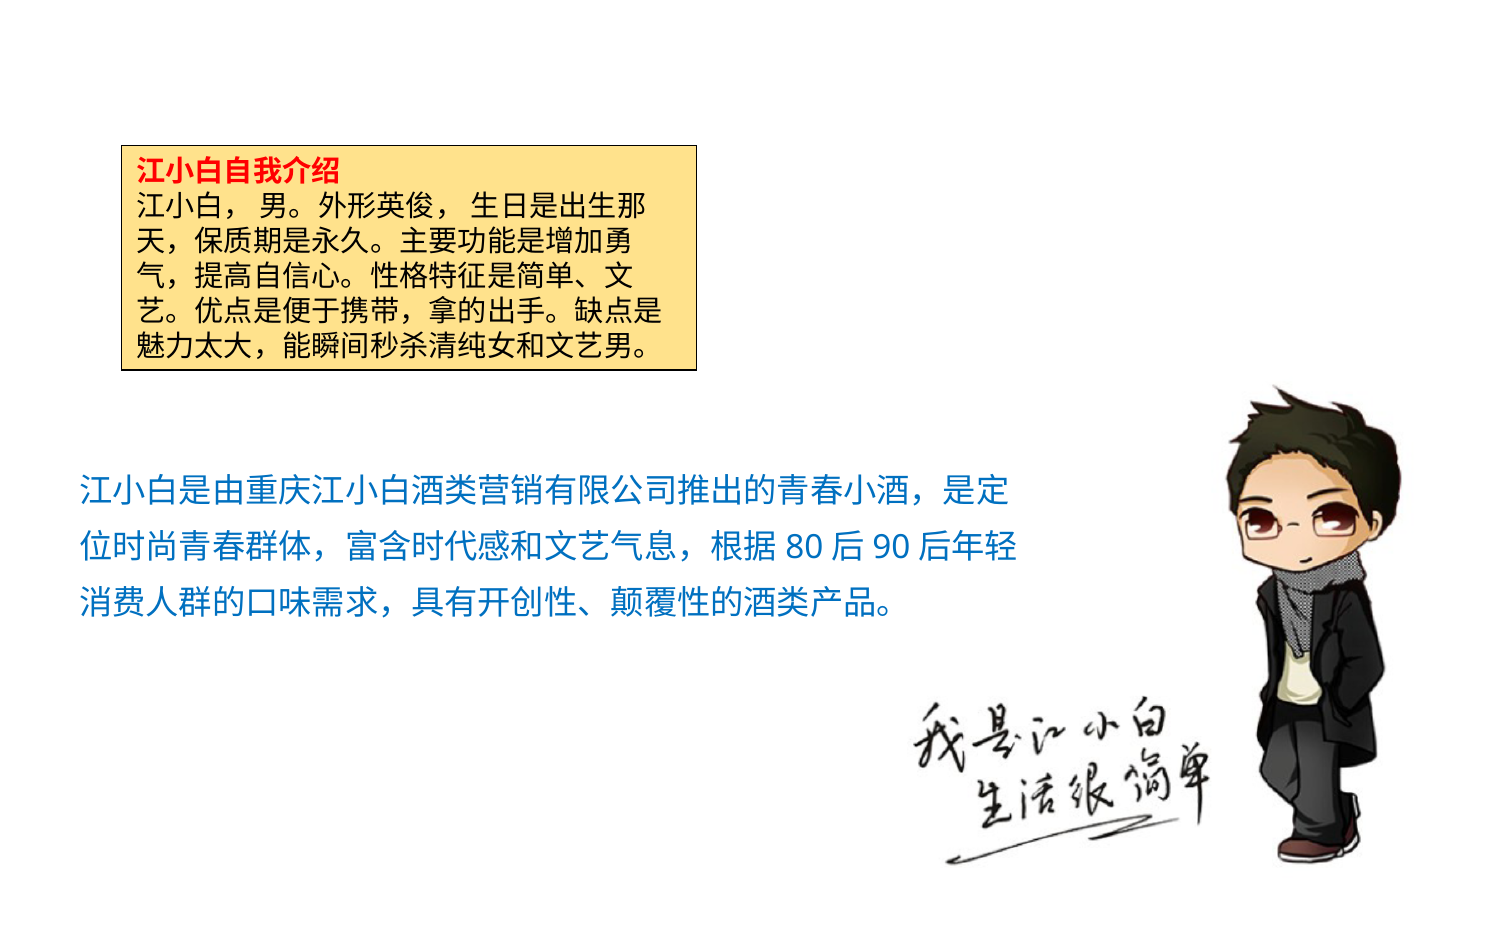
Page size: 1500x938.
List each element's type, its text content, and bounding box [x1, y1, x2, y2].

text_box 江小白是由重庆江小白酒类营销有限公司推出的青春小酒，是定位时尚青春群体，富含时代感和文艺气息，根据80后90后年轻消费人群的口味需求，具有开创性、颠覆性的酒类产品。 [64, 445, 862, 629]
text_box 江小白自我介绍 江小白， 男。外形英俊， 生日是出生那天，保质期是永久。主要功能是增加勇气，提高自信心。性格特征是简单、文艺。优点是便于携带，拿的出手。缺点是魅力太大，能瞬间秒杀清纯女和文艺男。 [121, 145, 697, 370]
picture [867, 374, 1448, 883]
